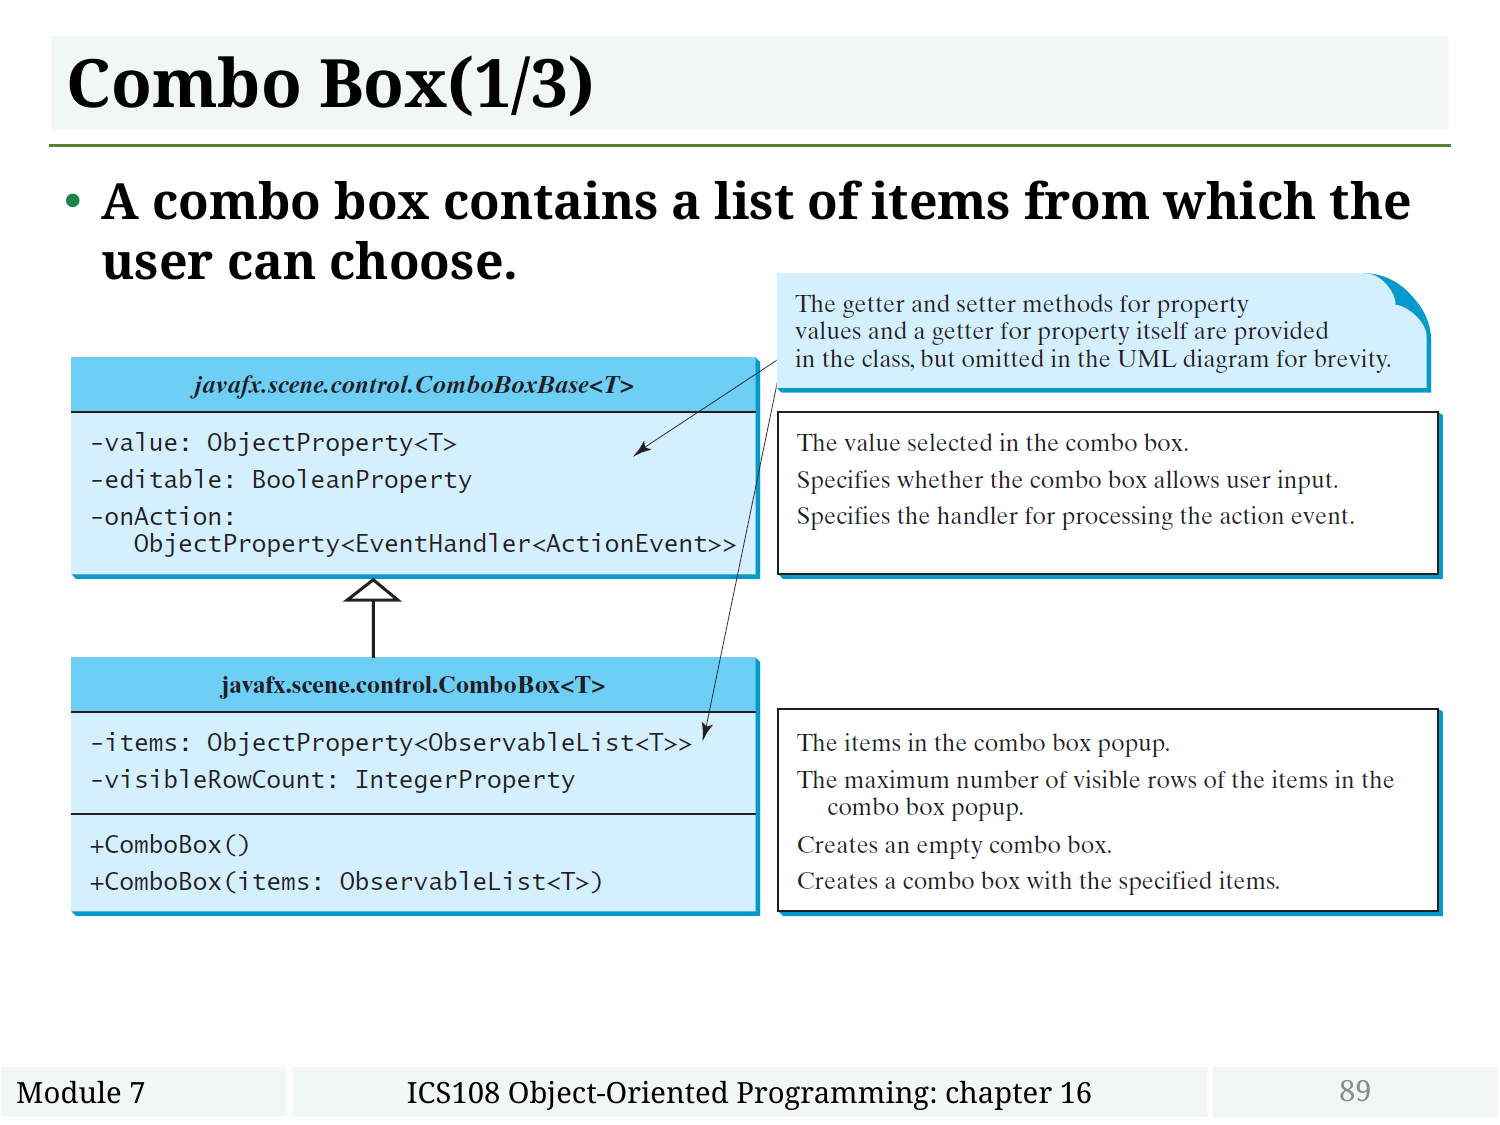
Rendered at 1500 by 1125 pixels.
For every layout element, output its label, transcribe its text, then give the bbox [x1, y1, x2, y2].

list A combo box contains a list of items from which the user can choose. [49, 162, 1451, 1060]
picture [65, 267, 1449, 922]
slide_number 89 [1212, 1066, 1498, 1118]
title Combo Box(1/3) [51, 36, 1449, 130]
